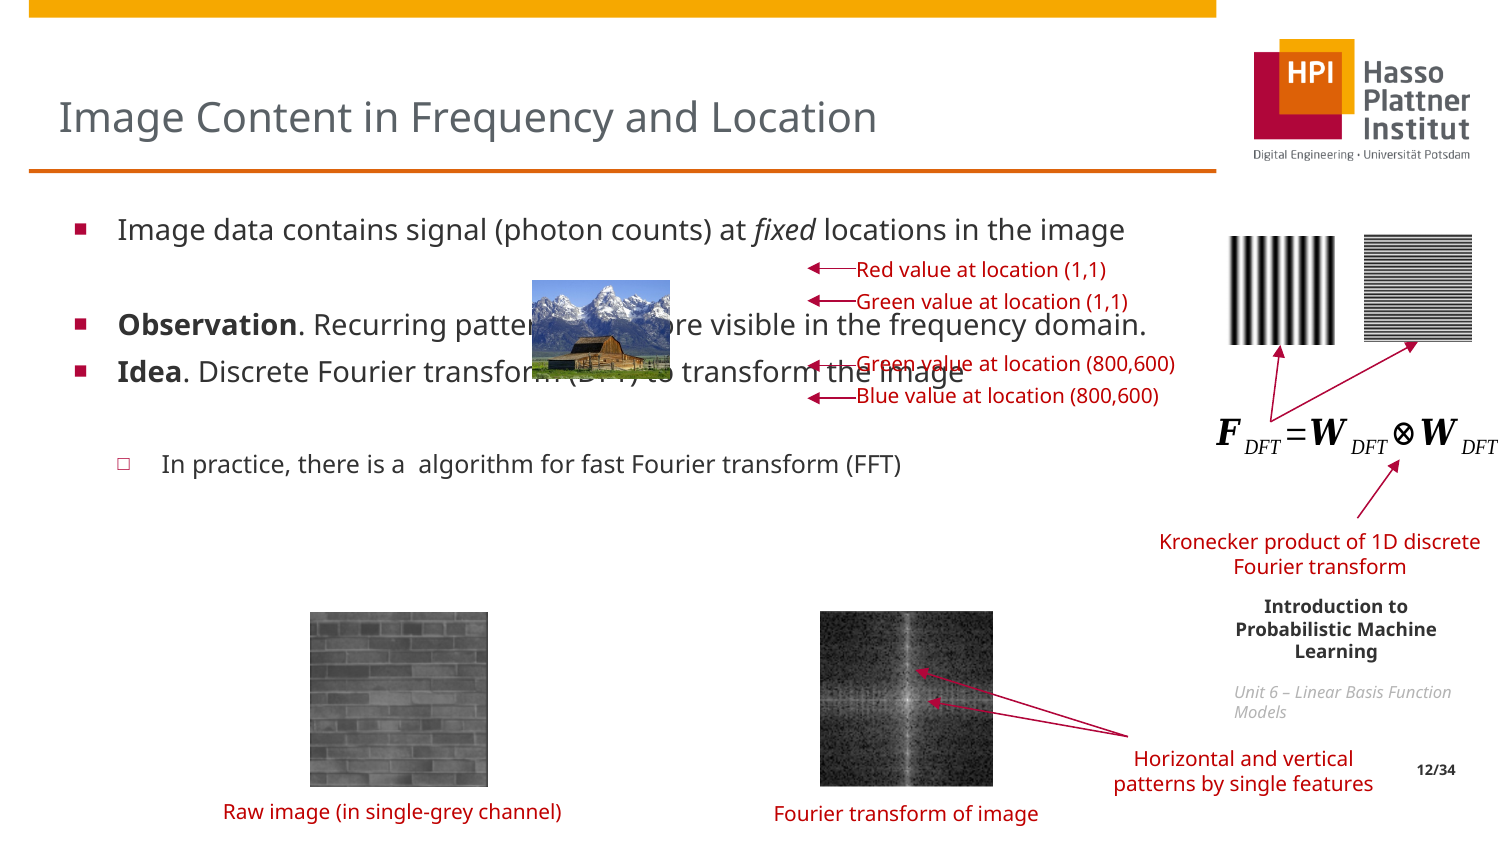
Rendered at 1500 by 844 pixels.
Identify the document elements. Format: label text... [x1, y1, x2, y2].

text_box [927, 700, 1129, 737]
text_box Raw image (in single-grey channel) [256, 792, 529, 831]
title Image Content in Frequency and Location [58, 17, 1187, 170]
picture [819, 611, 993, 787]
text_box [1357, 459, 1400, 519]
text_box Green value at location (1,1) [856, 282, 1128, 320]
picture [1254, 39, 1470, 161]
picture [1363, 233, 1472, 343]
text_box Blue value at location (800,600) [856, 376, 1128, 414]
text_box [1270, 341, 1419, 423]
picture [1225, 236, 1335, 346]
text_box Green value at location (800,600) [856, 344, 1128, 376]
text_box Red value at location (1,1) [856, 250, 1128, 282]
picture [532, 279, 670, 379]
text_box Fourier transform of image [770, 794, 1042, 832]
picture [309, 611, 488, 787]
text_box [915, 669, 1129, 737]
text_box Horizontal and vertical patterns by single features [1107, 734, 1380, 806]
